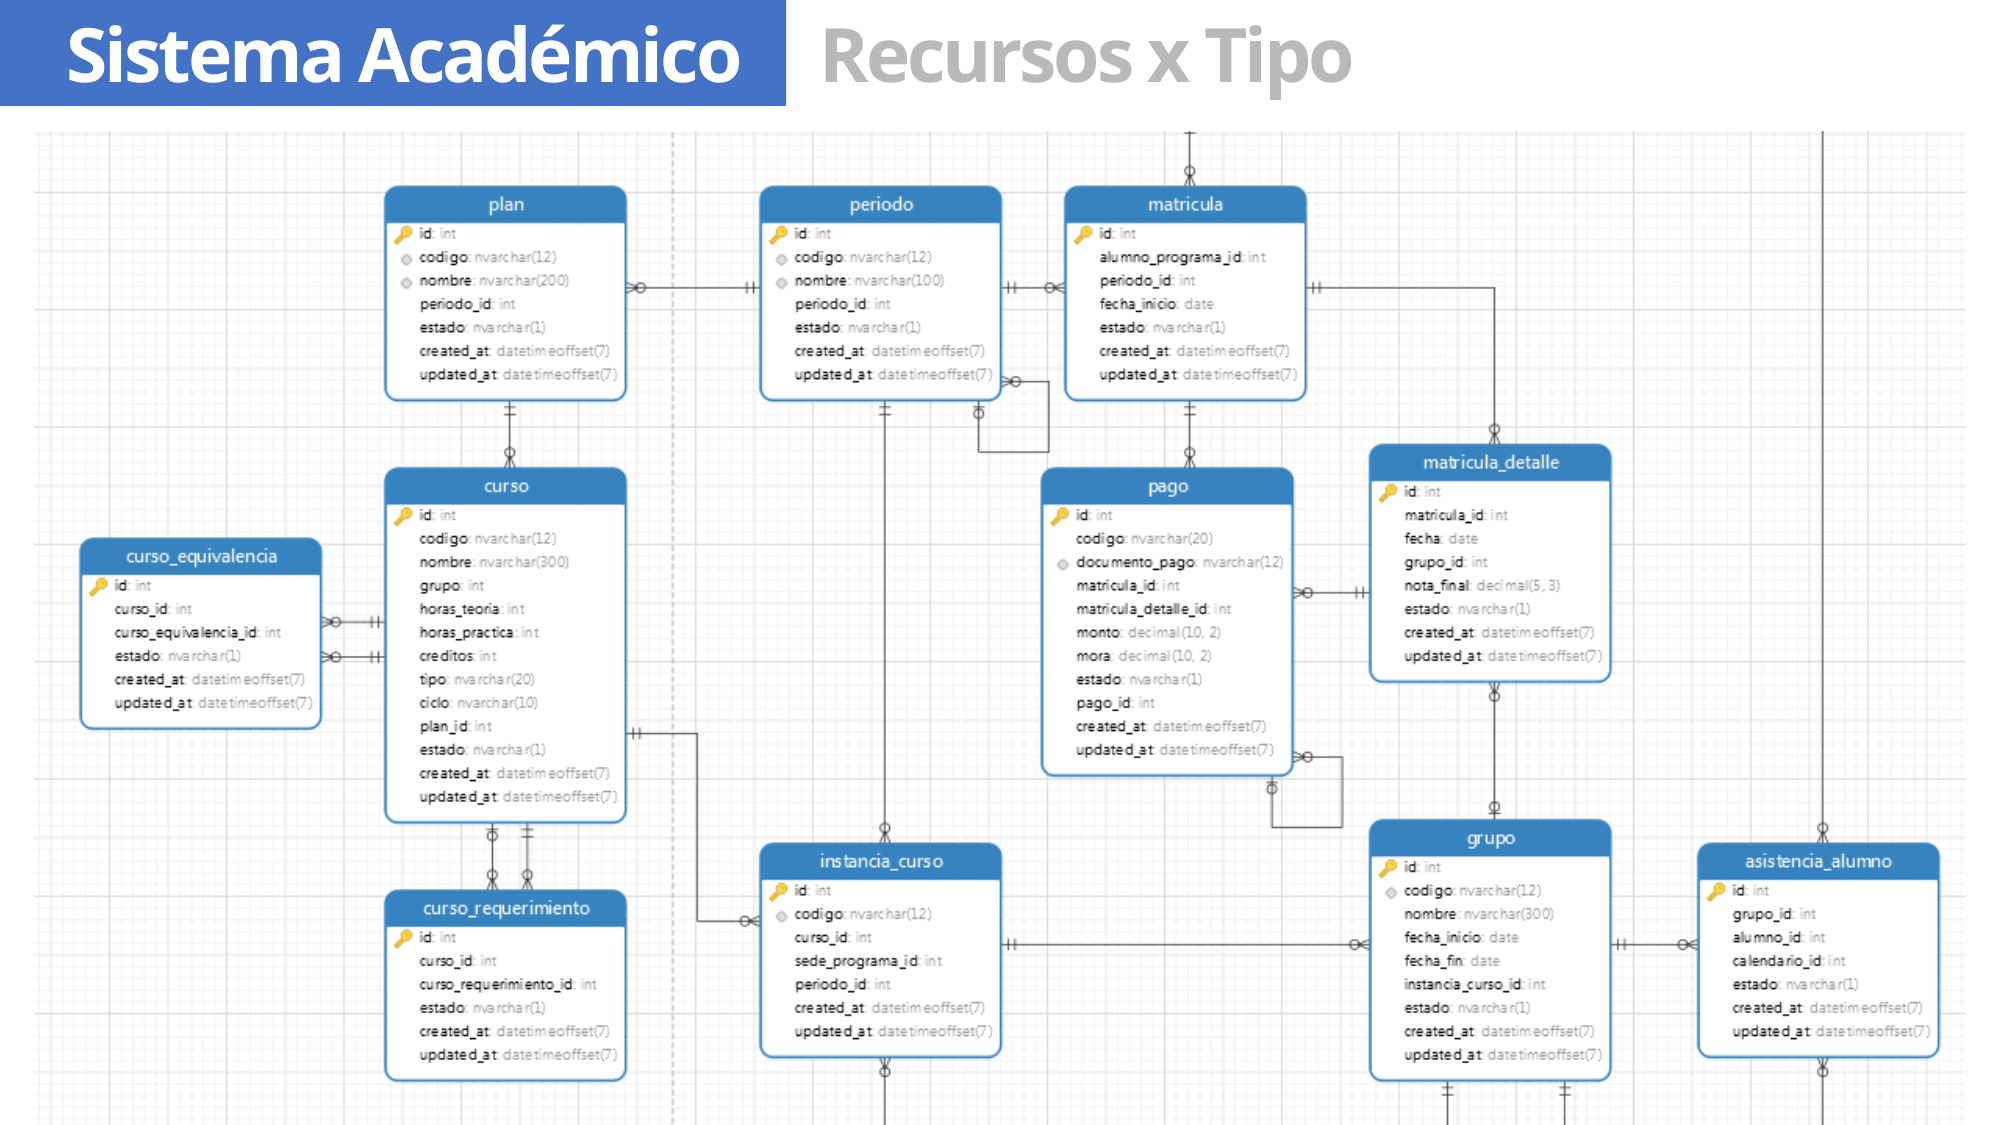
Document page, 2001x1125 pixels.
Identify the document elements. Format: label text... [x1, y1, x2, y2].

text_box Recursos x Tipo [805, 0, 1525, 105]
picture [34, 131, 1966, 1125]
text_box [0, 0, 787, 107]
text_box Sistema Académico [52, 0, 772, 105]
